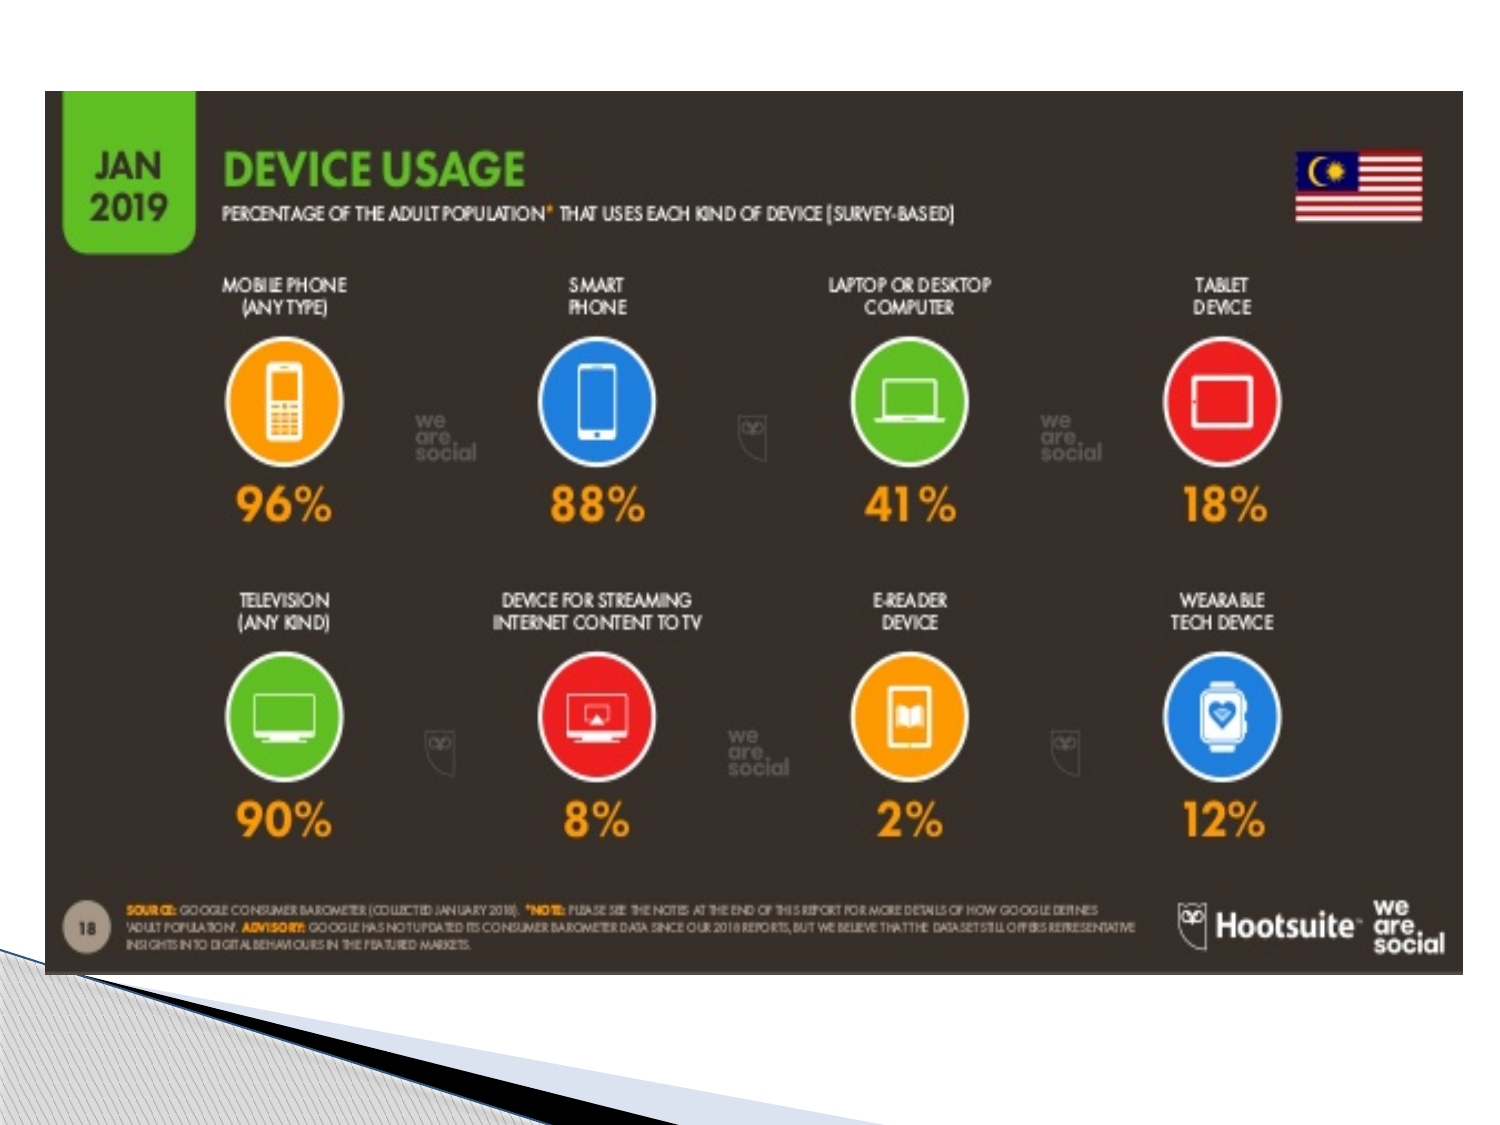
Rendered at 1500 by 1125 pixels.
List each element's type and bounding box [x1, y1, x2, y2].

list [44, 90, 1464, 976]
